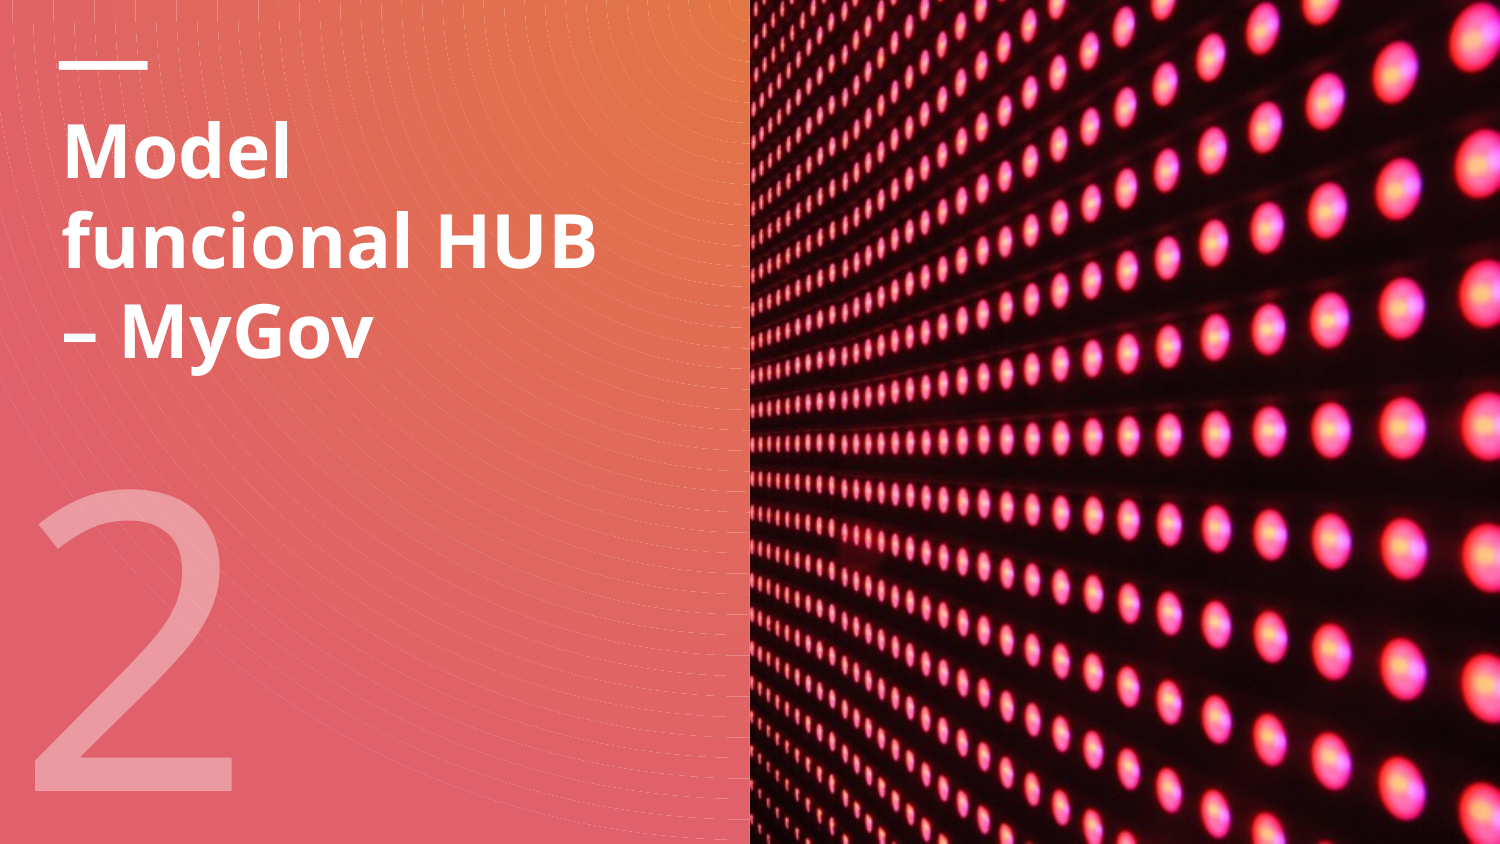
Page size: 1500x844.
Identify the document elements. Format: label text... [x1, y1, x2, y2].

text_box 2 [0, 374, 302, 844]
list Model funcional HUB – MyGov [47, 96, 668, 316]
picture [749, 0, 1500, 844]
text_box [58, 60, 148, 71]
